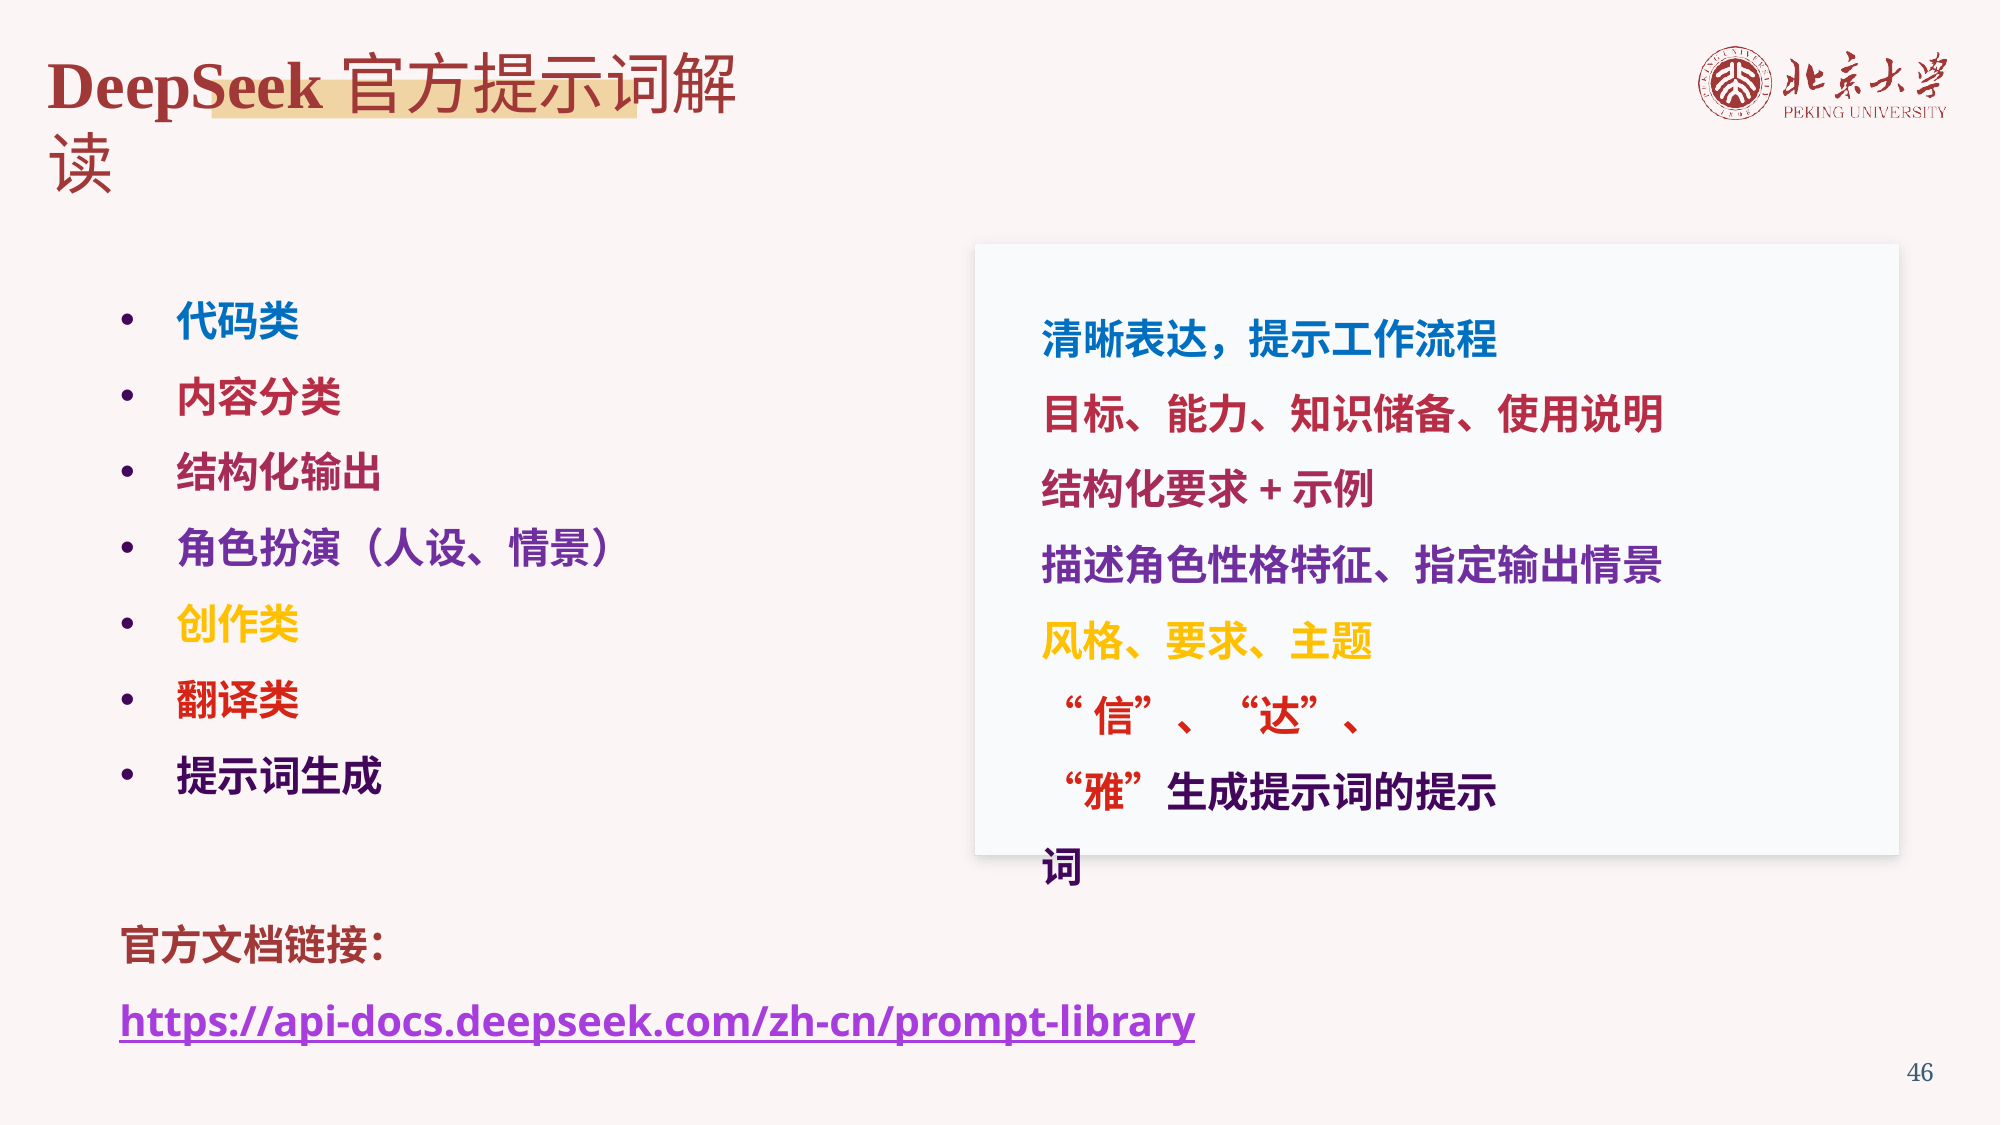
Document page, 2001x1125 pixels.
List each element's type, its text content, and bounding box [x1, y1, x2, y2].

text_box 官方文档链接： https://api-docs.deepseek.com/zh-cn/prompt-library [117, 891, 1242, 1052]
slide_number 46 [1900, 1057, 1941, 1125]
picture [1698, 46, 1772, 120]
picture [953, 227, 1918, 879]
text_box 代码类 内容分类 结构化输出 角色扮演（人设、情景） 创作类 翻译类 提示词生成 [118, 266, 637, 800]
title DeepSeek官方提示词解读 [45, 39, 797, 230]
picture [1783, 51, 1947, 118]
